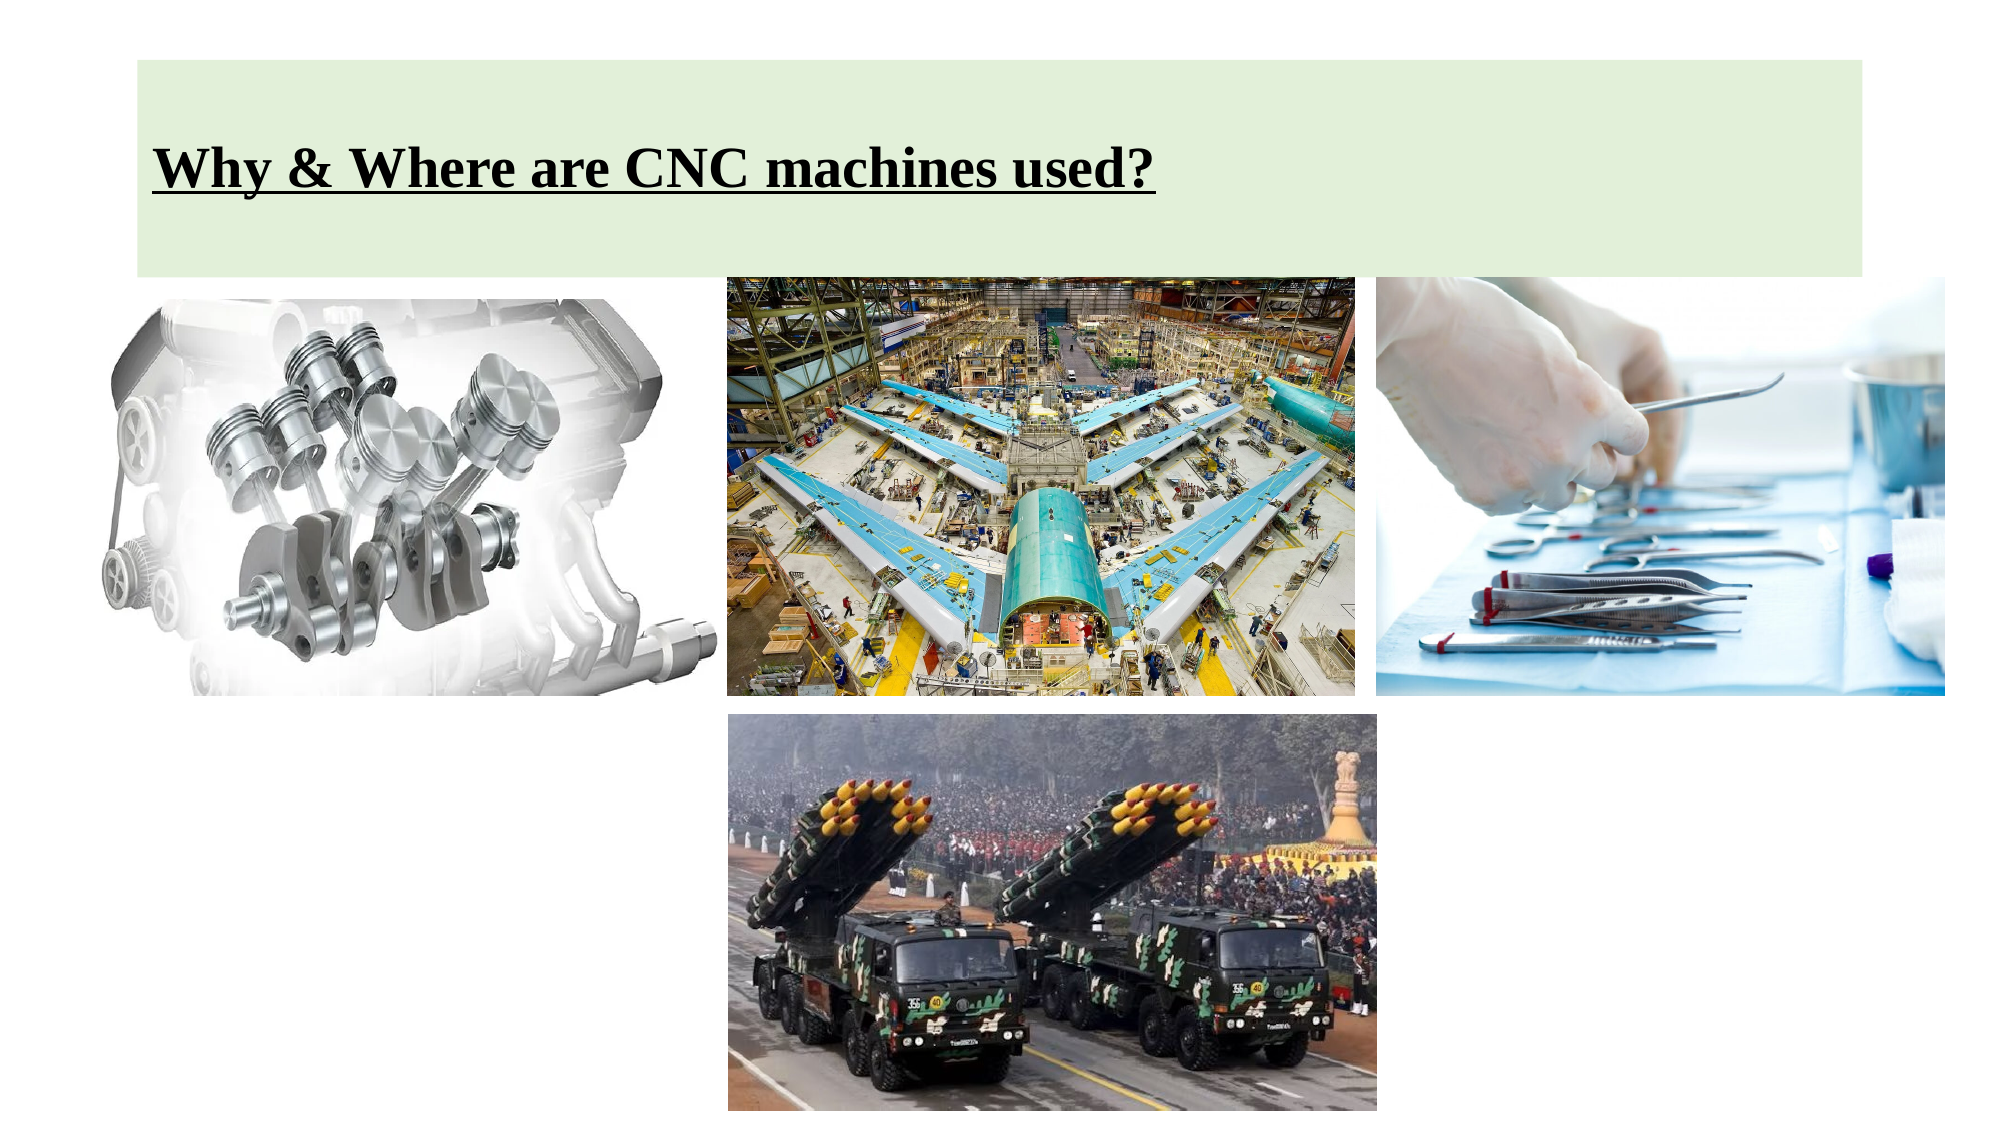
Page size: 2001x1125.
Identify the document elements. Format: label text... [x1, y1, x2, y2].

picture [1376, 277, 1945, 696]
title Why & Where are CNC machines used? [137, 59, 1863, 278]
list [78, 299, 727, 696]
picture [727, 714, 1377, 1111]
picture [727, 277, 1355, 696]
